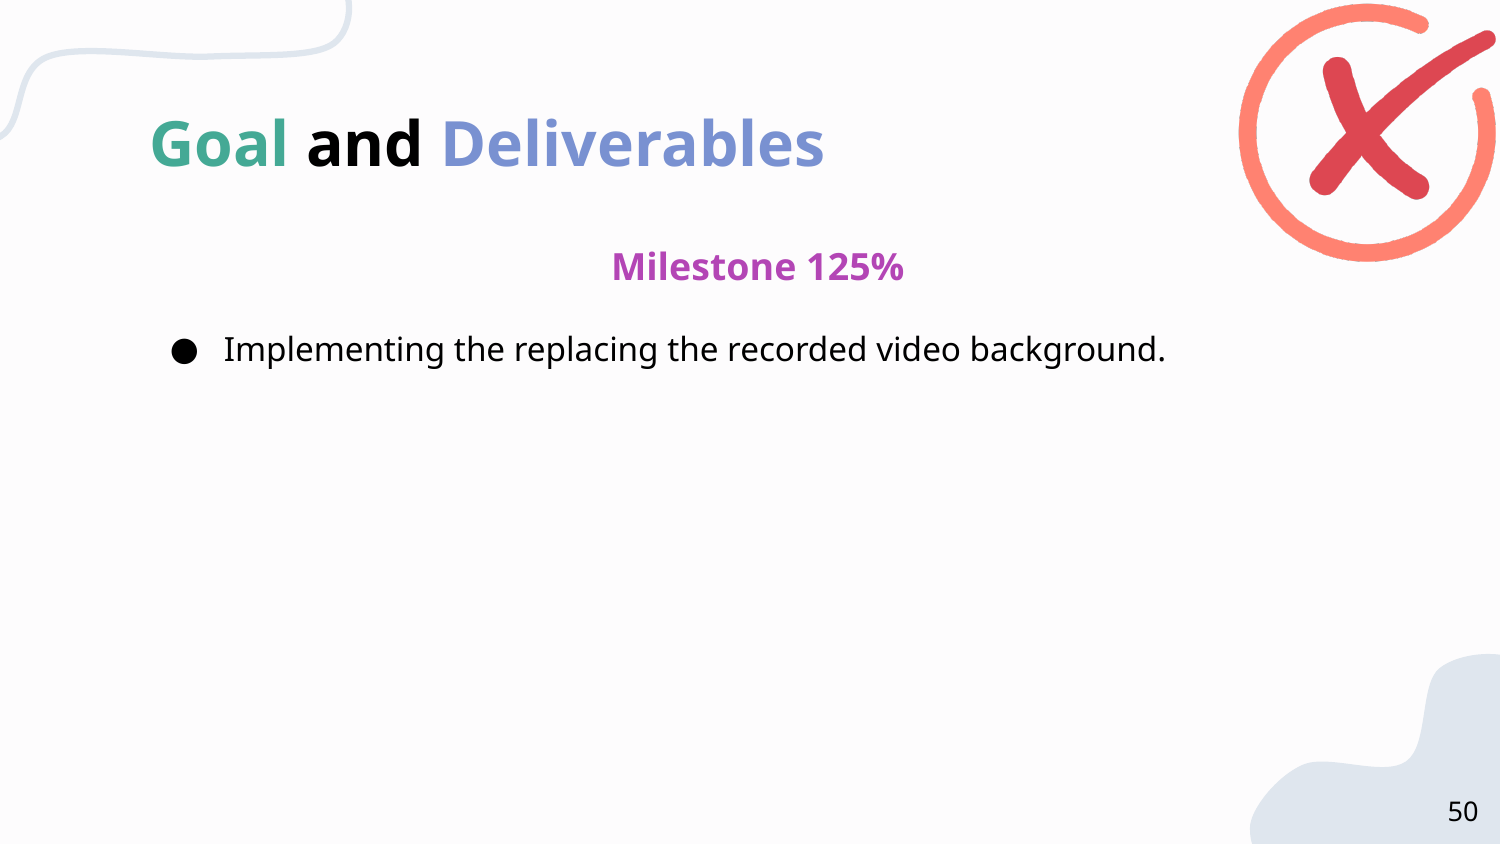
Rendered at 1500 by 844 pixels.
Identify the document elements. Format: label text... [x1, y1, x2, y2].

title Goal and Deliverables [118, 77, 1229, 266]
picture [1234, 0, 1500, 266]
slide_number 50 [1403, 779, 1494, 844]
text_box Milestone 125% Implementing the replacing the recorded video background. [133, 228, 1382, 691]
